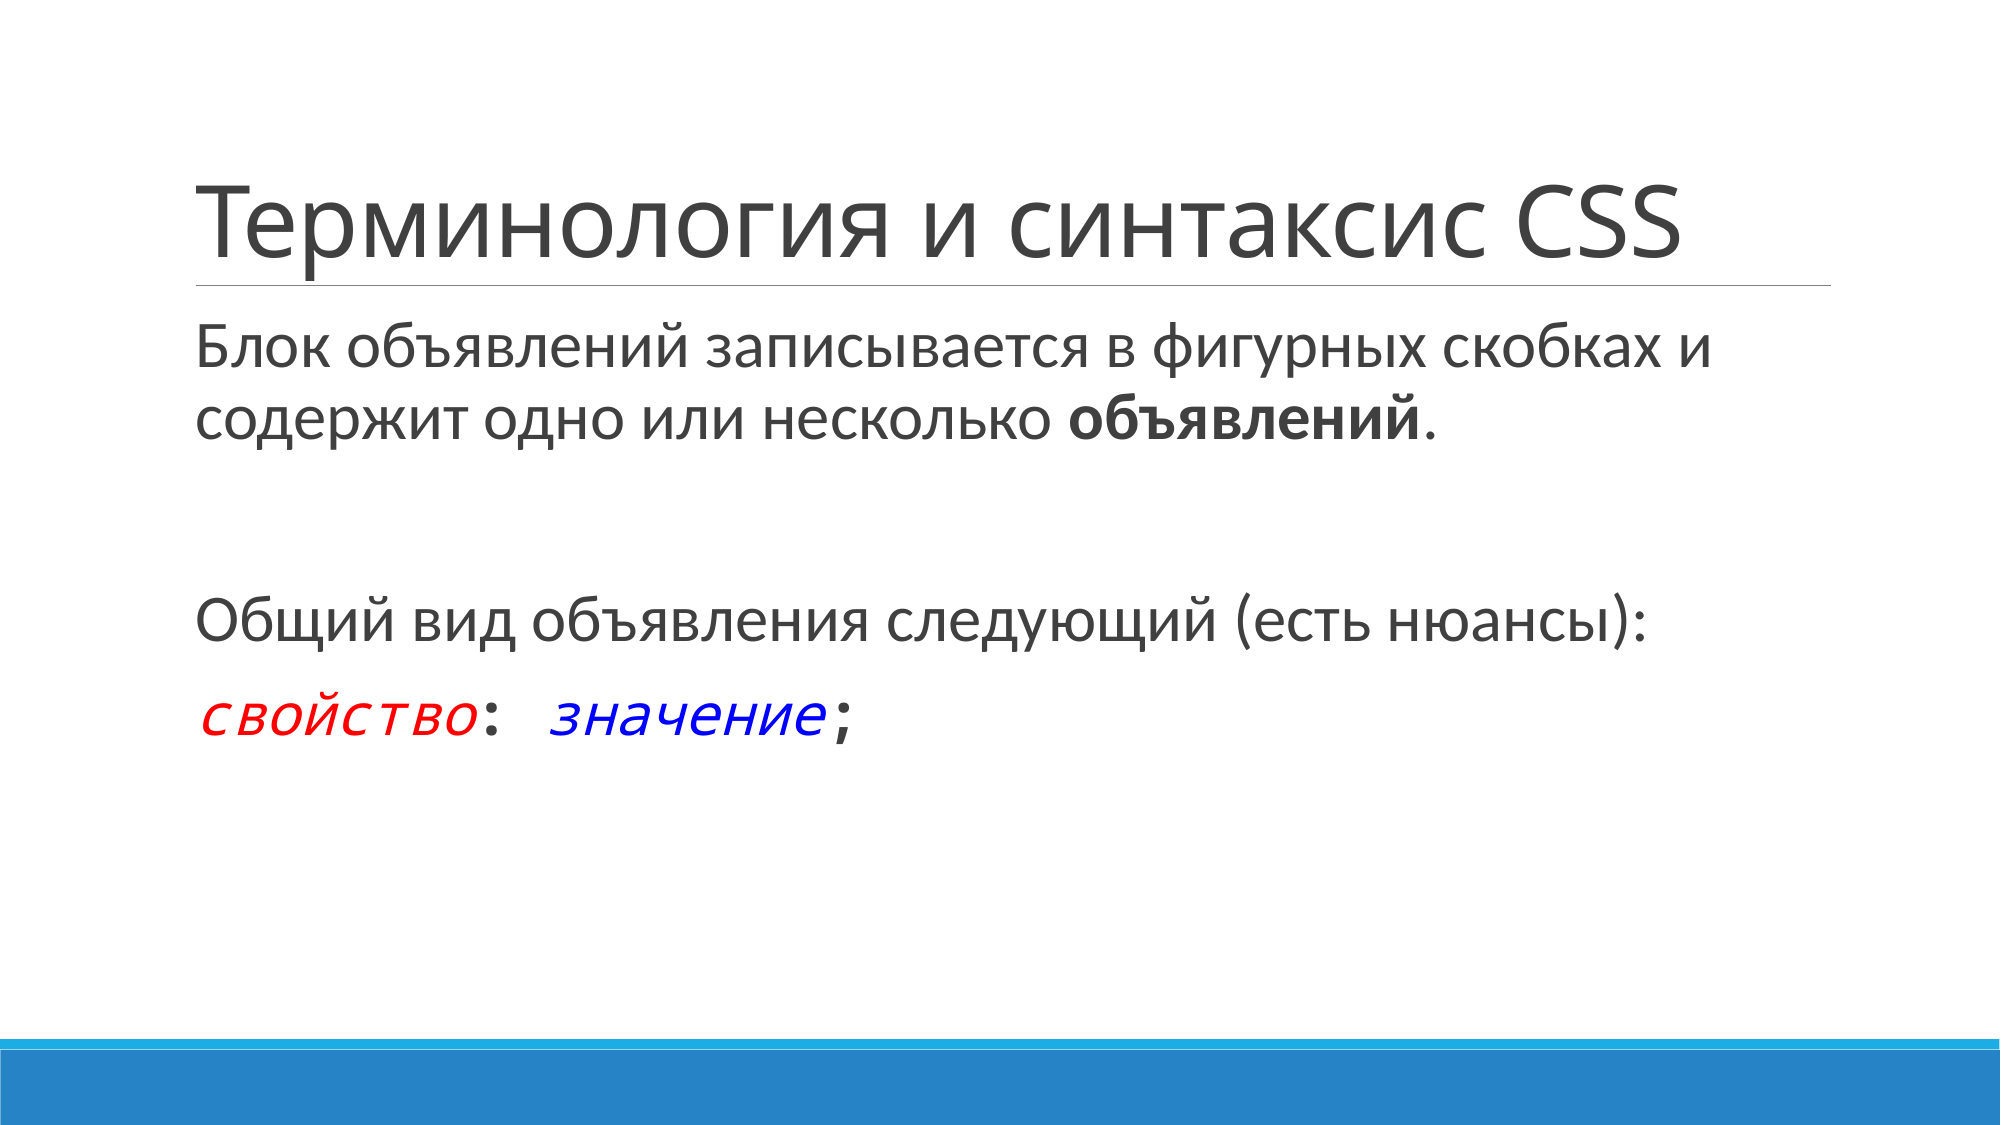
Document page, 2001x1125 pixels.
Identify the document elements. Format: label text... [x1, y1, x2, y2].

list Блок объявлений записывается в фигурных скобках и содержит одно или несколько объявлений. Общий вид объявления следующий (есть нюансы): свойство: значение; [180, 302, 1851, 965]
title Терминология и синтаксис CSS [180, 47, 1830, 285]
